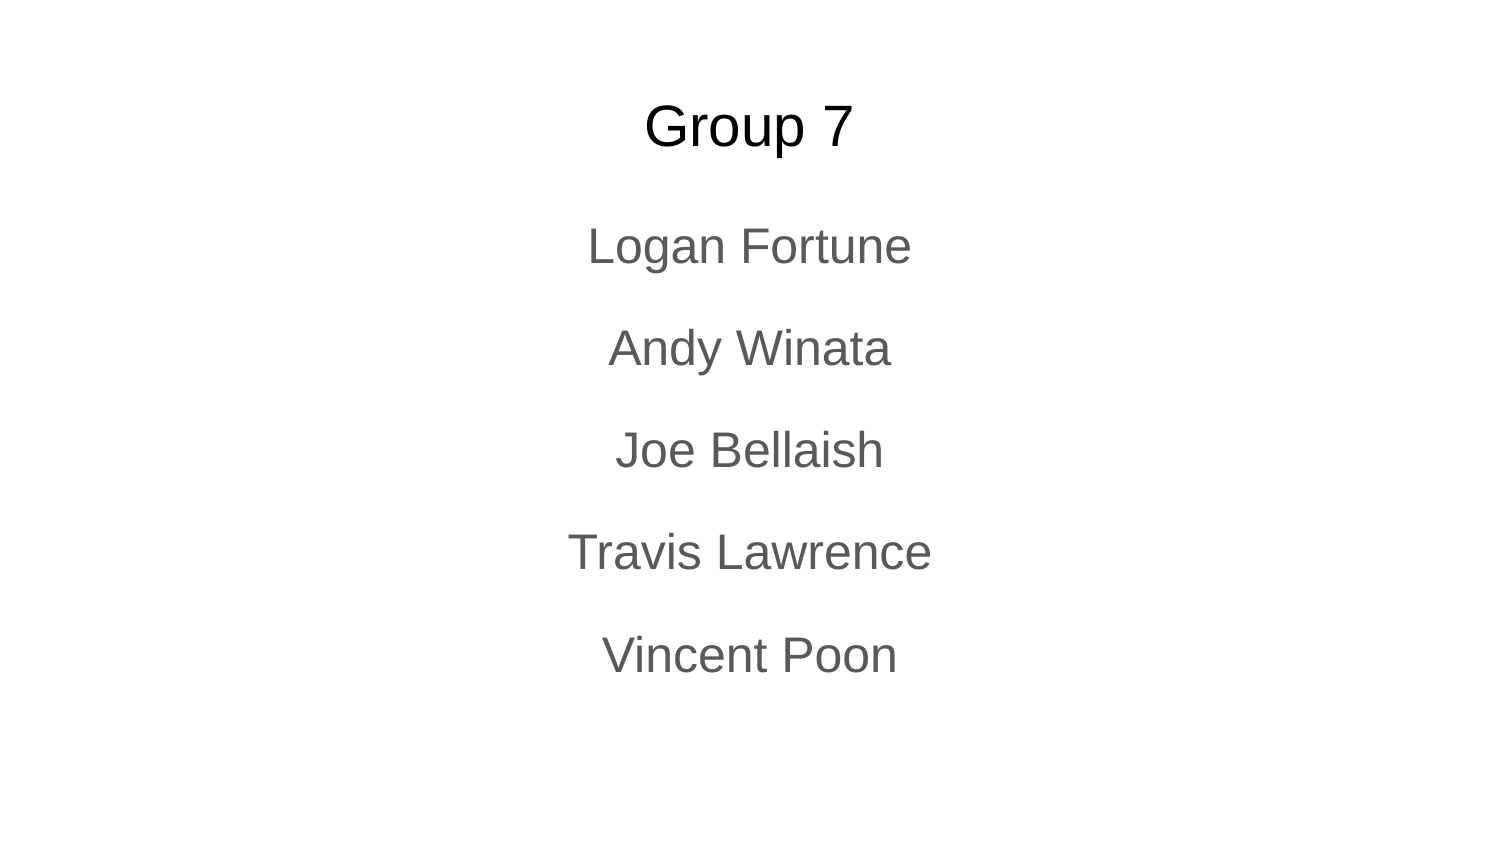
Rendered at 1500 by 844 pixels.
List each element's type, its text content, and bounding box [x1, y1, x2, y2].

list Logan Fortune Andy Winata Joe Bellaish Travis Lawrence Vincent Poon [51, 189, 1449, 750]
title Group 7 [51, 72, 1449, 167]
